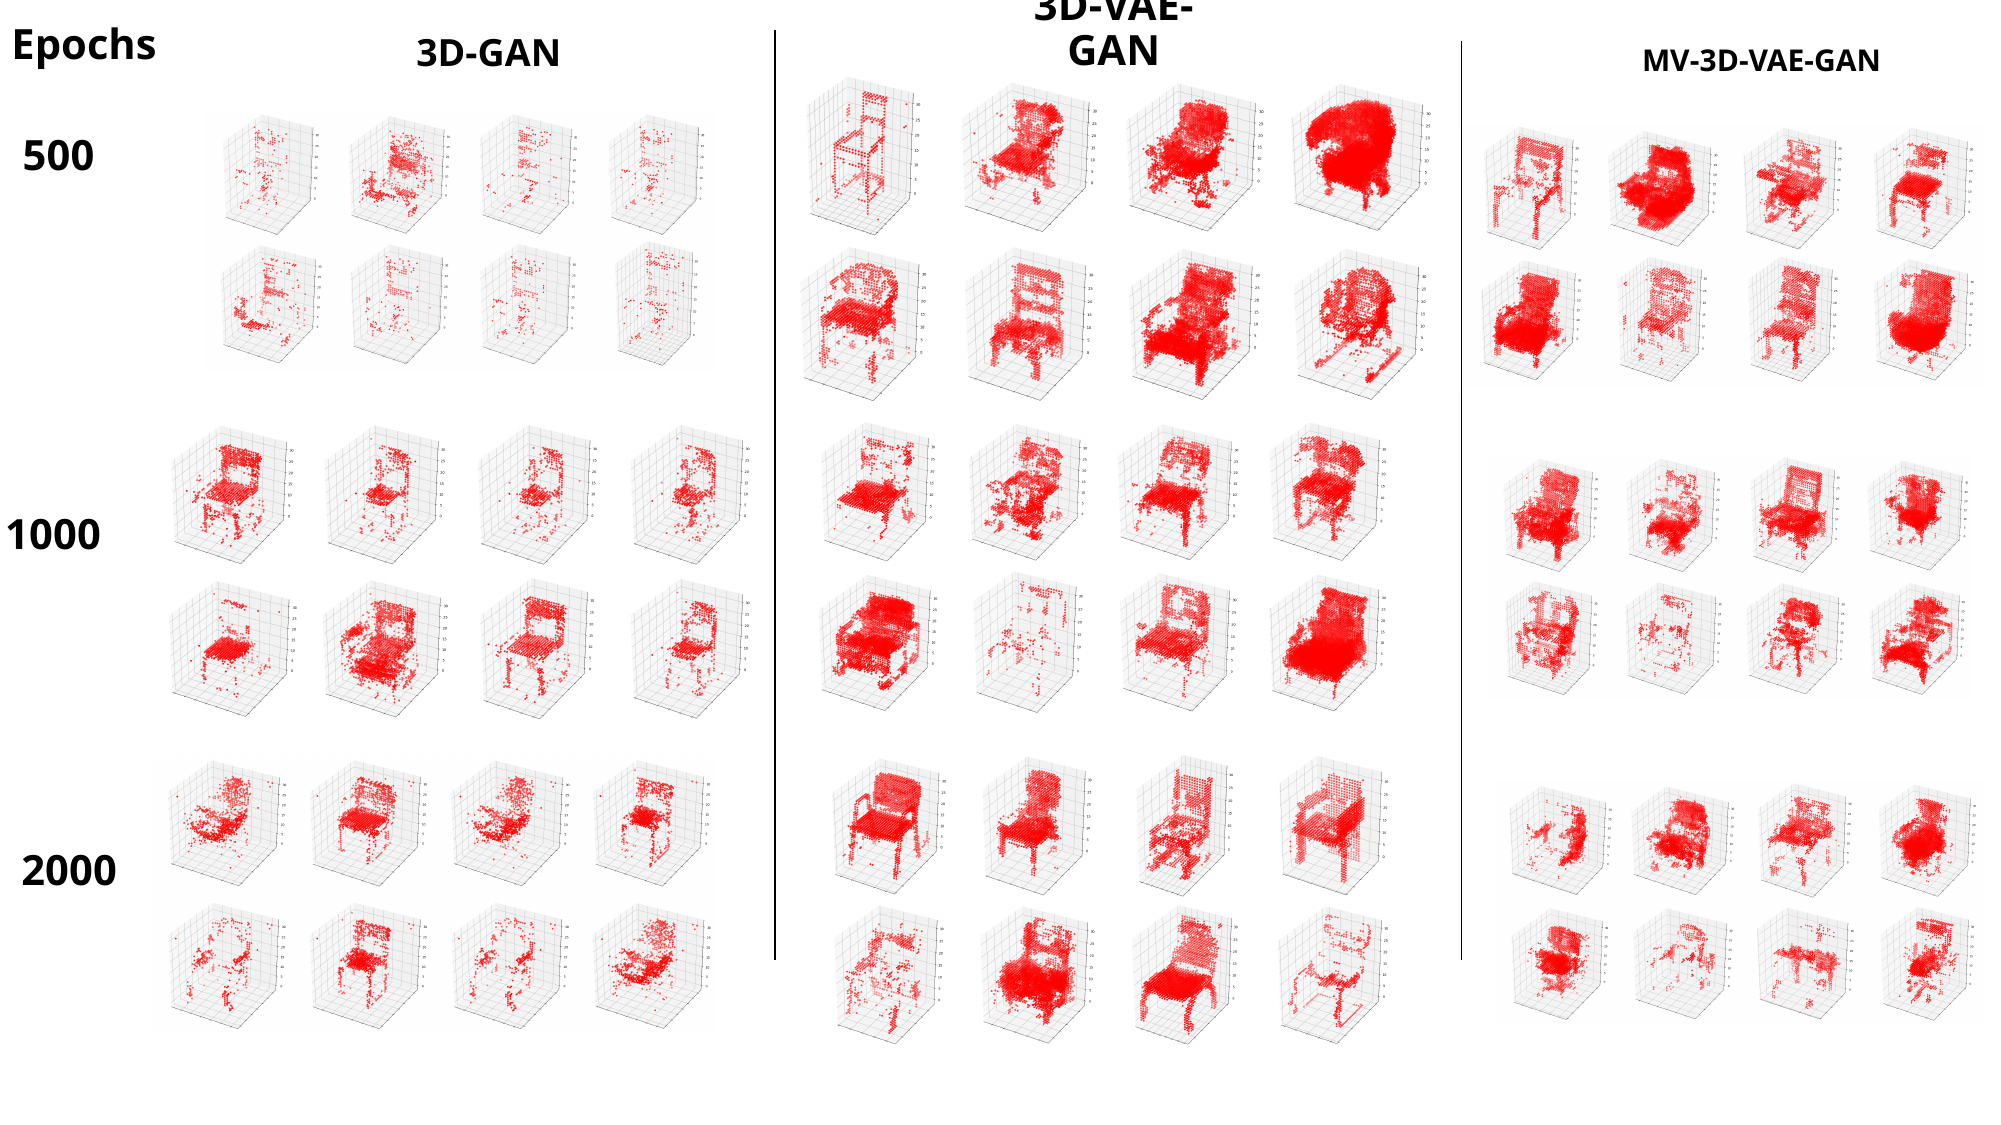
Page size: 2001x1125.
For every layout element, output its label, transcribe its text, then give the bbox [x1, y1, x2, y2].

picture [800, 418, 1397, 719]
text_box 2000 [0, 839, 153, 903]
picture [776, 75, 1437, 407]
picture [153, 419, 761, 726]
text_box 3D-VAE-GAN [975, 19, 1252, 75]
picture [1496, 780, 1984, 1025]
picture [204, 111, 716, 372]
text_box 3D-GAN [381, 26, 597, 83]
picture [811, 753, 1402, 1052]
text_box 1000 [0, 503, 153, 566]
text_box MV-3D-VAE-GAN [1611, 23, 1912, 86]
picture [1463, 124, 1984, 388]
picture [153, 753, 717, 1035]
title Epochs [0, 13, 192, 77]
picture [1486, 455, 1974, 700]
text_box 500 [0, 124, 167, 187]
